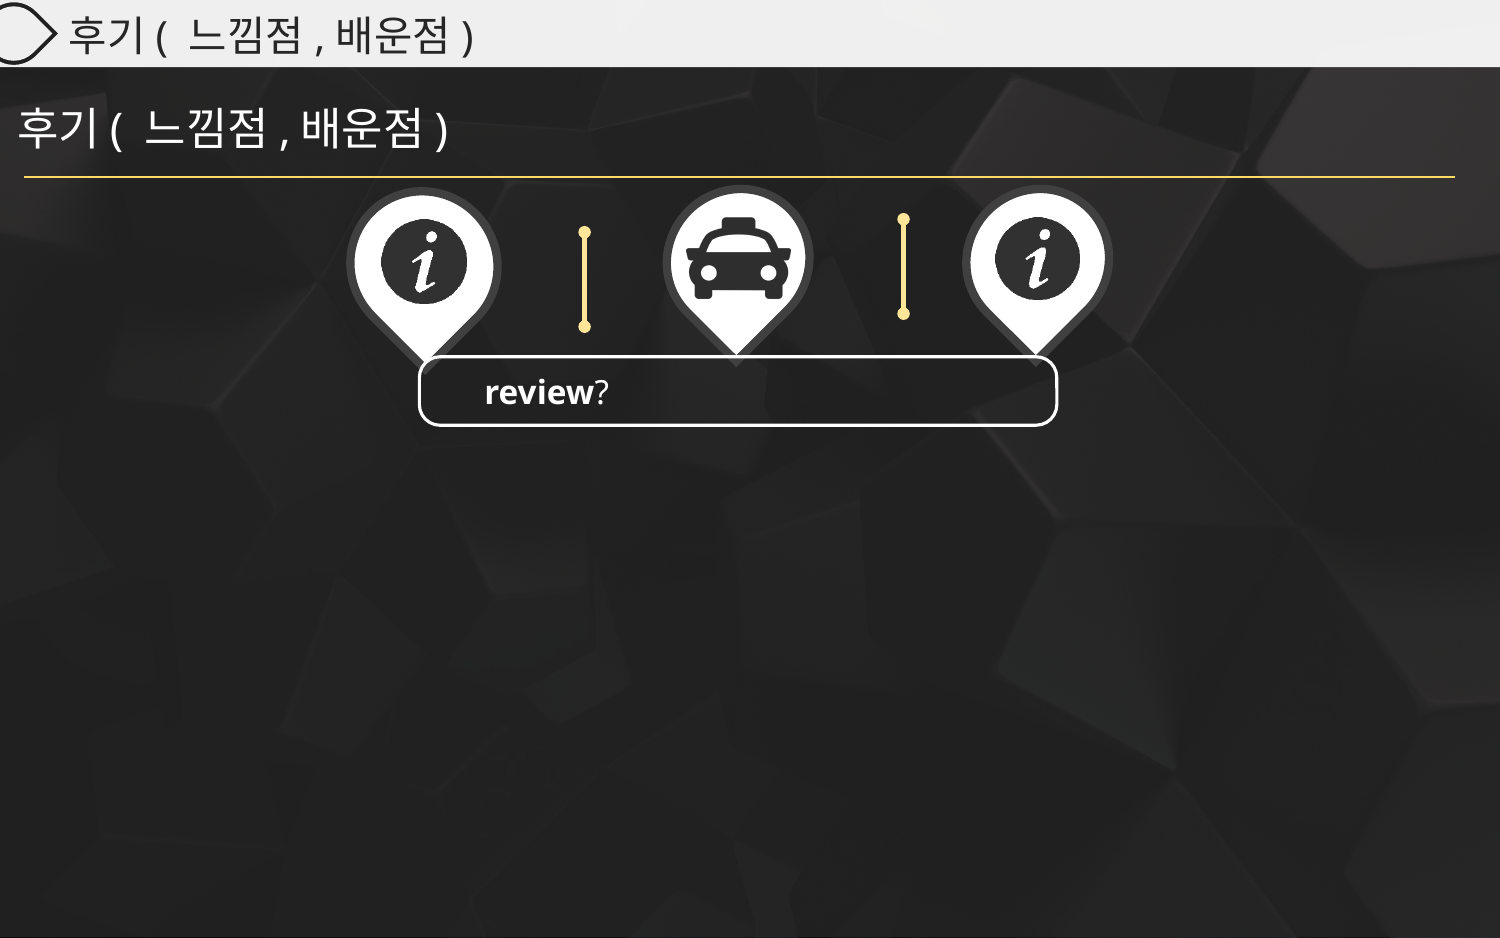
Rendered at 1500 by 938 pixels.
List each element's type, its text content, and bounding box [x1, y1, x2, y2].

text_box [351, 190, 1111, 426]
title 후기( 느낌점,배운점) [53, 3, 640, 72]
picture [381, 219, 467, 304]
text_box 후기( 느낌점,배운점) [2, 99, 1498, 163]
